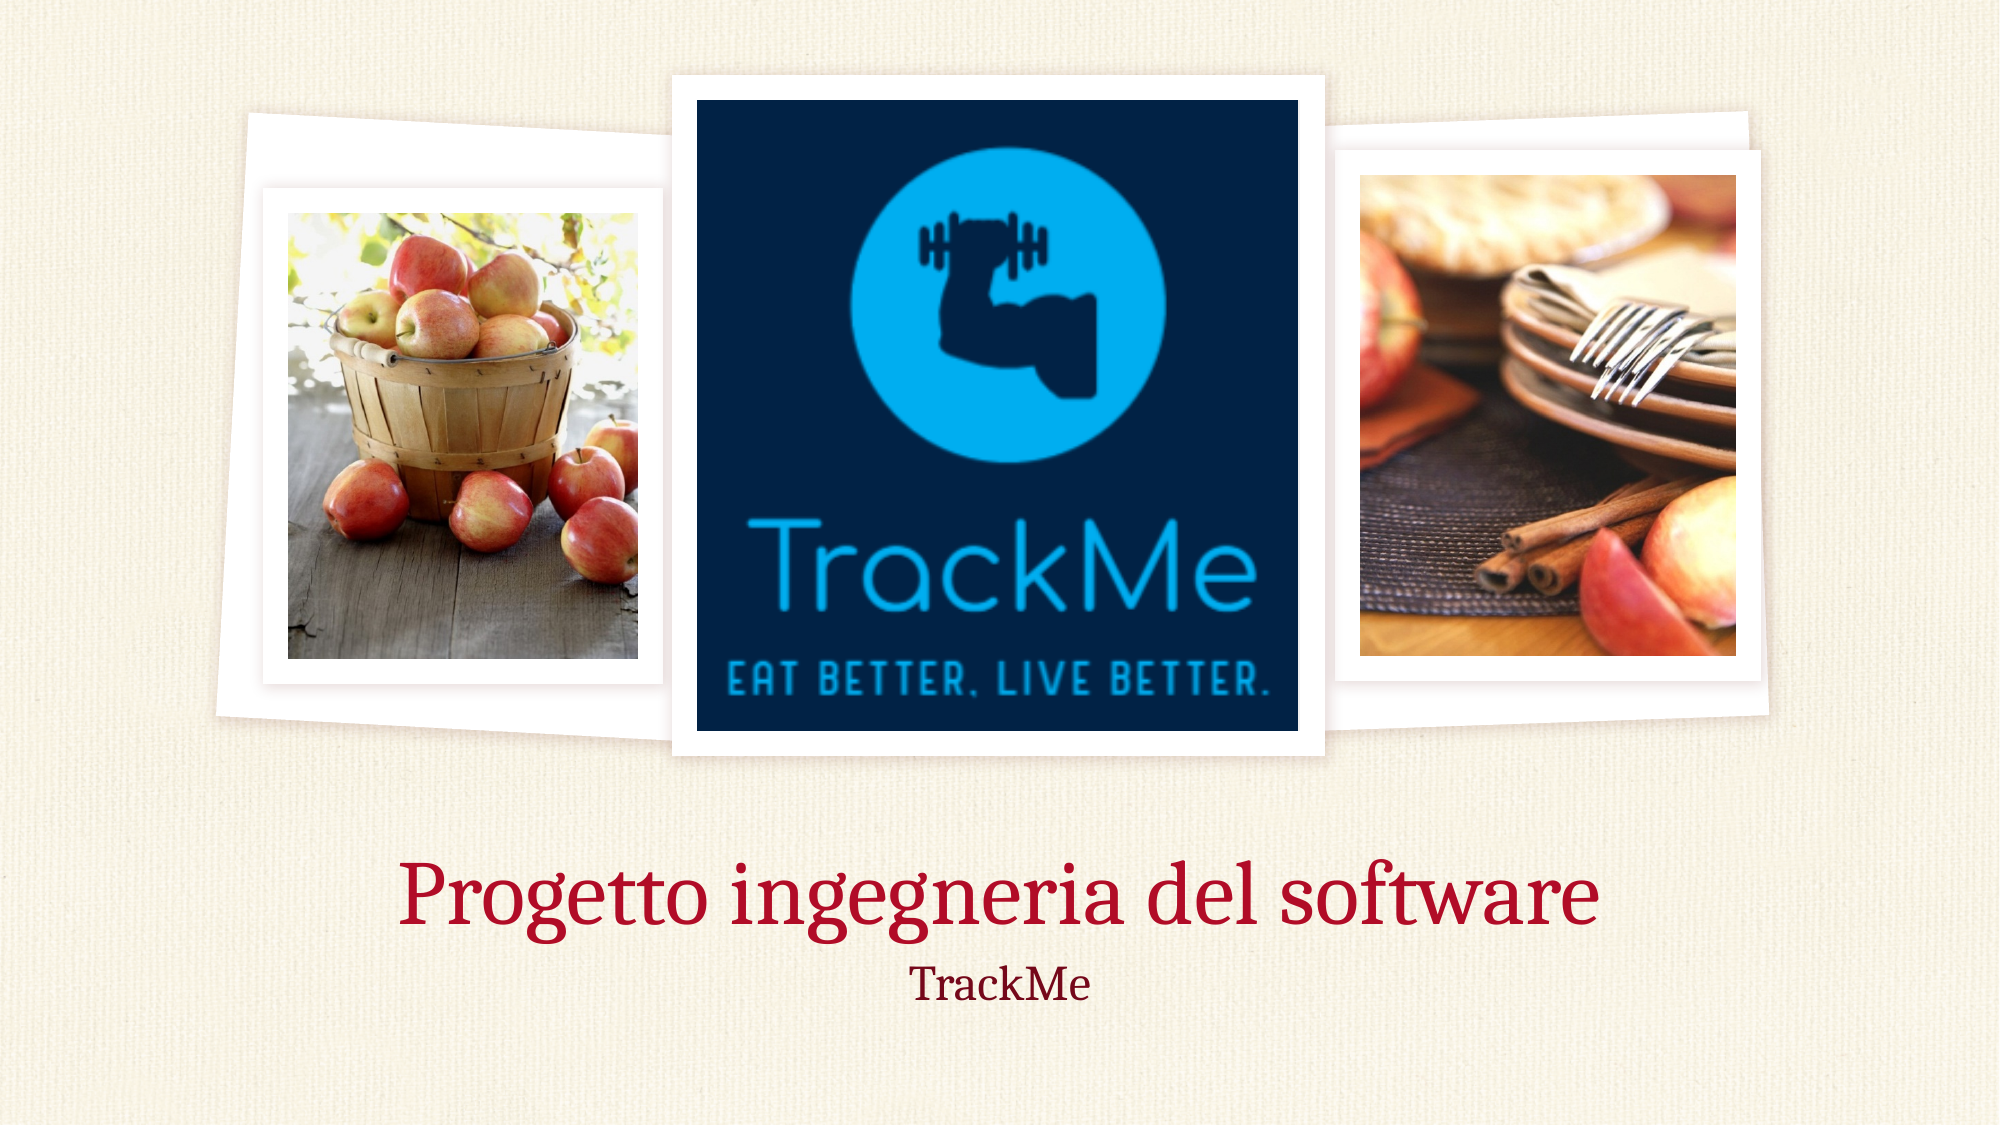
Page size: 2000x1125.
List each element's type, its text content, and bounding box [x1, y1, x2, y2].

picture [0, 0, 2000, 1125]
subtitle TrackMe [249, 950, 1750, 1025]
title Progetto ingegneria del software [249, 794, 1750, 950]
